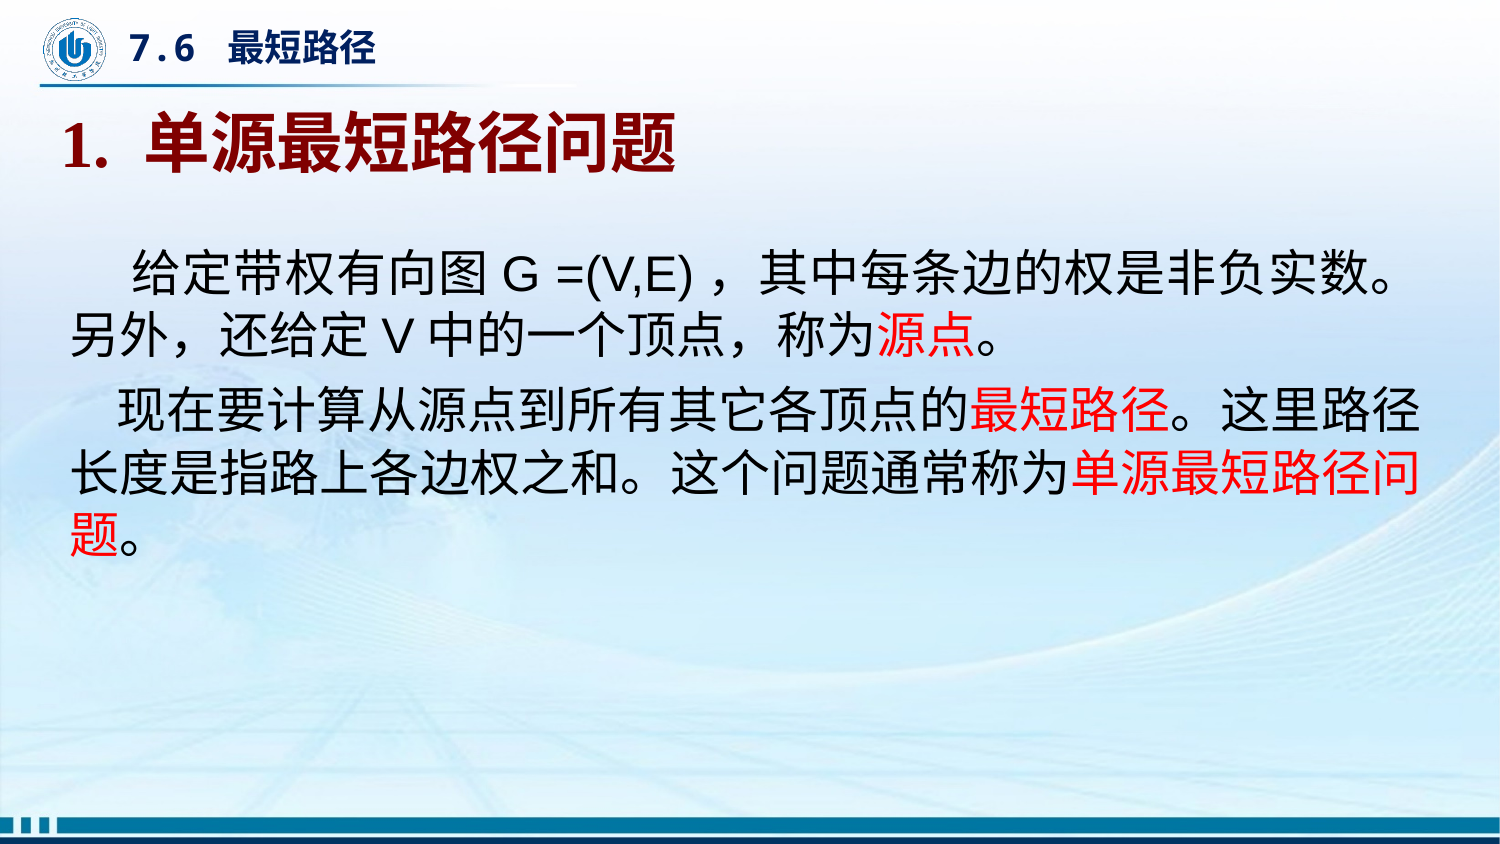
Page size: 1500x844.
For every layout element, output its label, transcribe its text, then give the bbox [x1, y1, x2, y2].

title 7.6 最短路径 [122, 29, 631, 70]
text_box 给定带权有向图G =(V,E)，其中每条边的权是非负实数。另外，还给定V中的一个顶点，称为源点。 现在要计算从源点到所有其它各顶点的最短路径。这里路径长度是指路上各边权之和。这个问题通常称为单源最短路径问题。 [54, 231, 1436, 622]
text_box 1. 单源最短路径问题 [54, 109, 886, 182]
picture [0, 0, 1500, 844]
